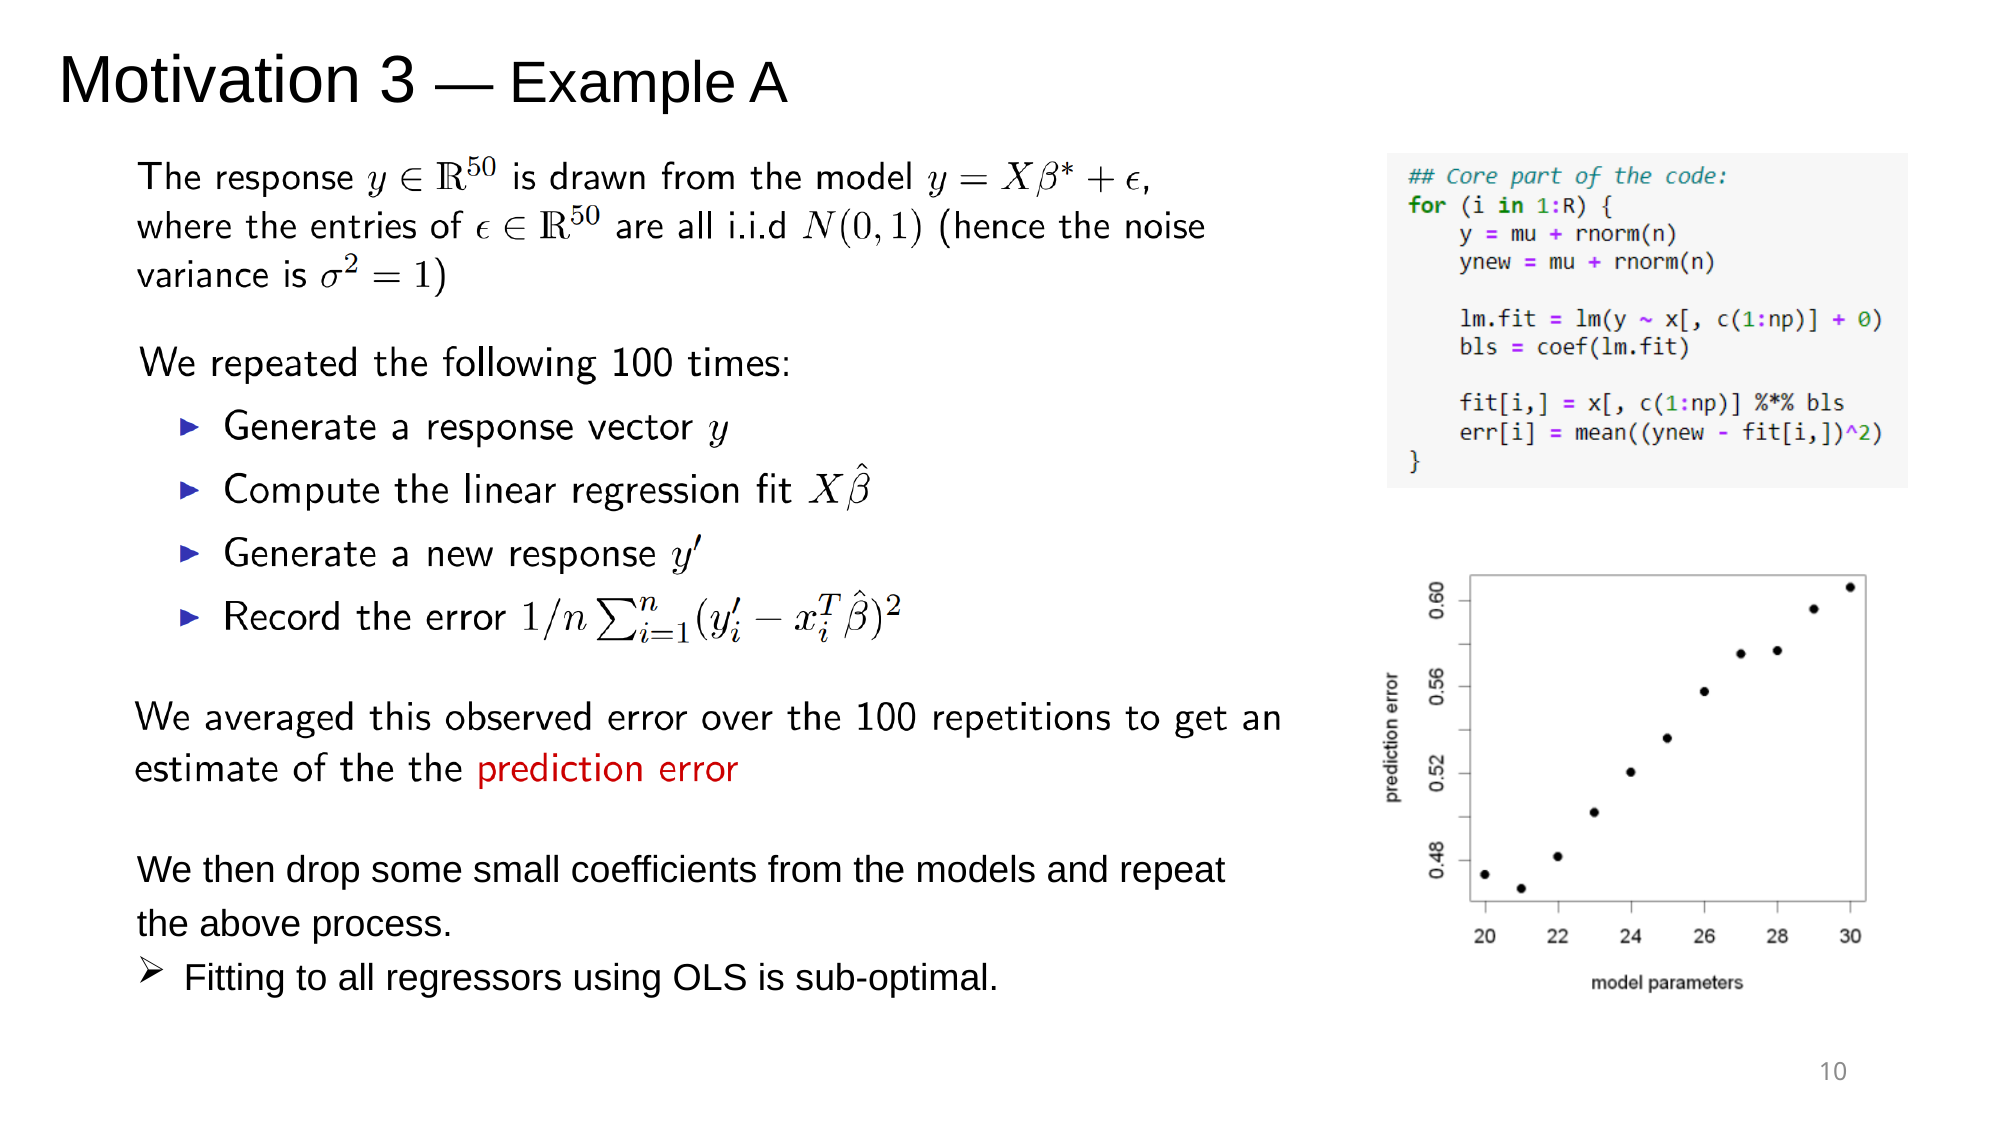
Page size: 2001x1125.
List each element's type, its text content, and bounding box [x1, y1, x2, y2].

picture [1387, 153, 1908, 488]
picture [121, 681, 1294, 808]
picture [1372, 562, 1878, 1001]
picture [118, 135, 1224, 319]
text_box Motivation 3 — Example A [56, 0, 1848, 117]
text_box We then drop some small coefficients from the models and repeat the above process. Fitting to all regressors using OLS is sub-optimal. [122, 824, 1280, 1009]
picture [121, 330, 953, 666]
slide_number 10 [1412, 1042, 1863, 1103]
